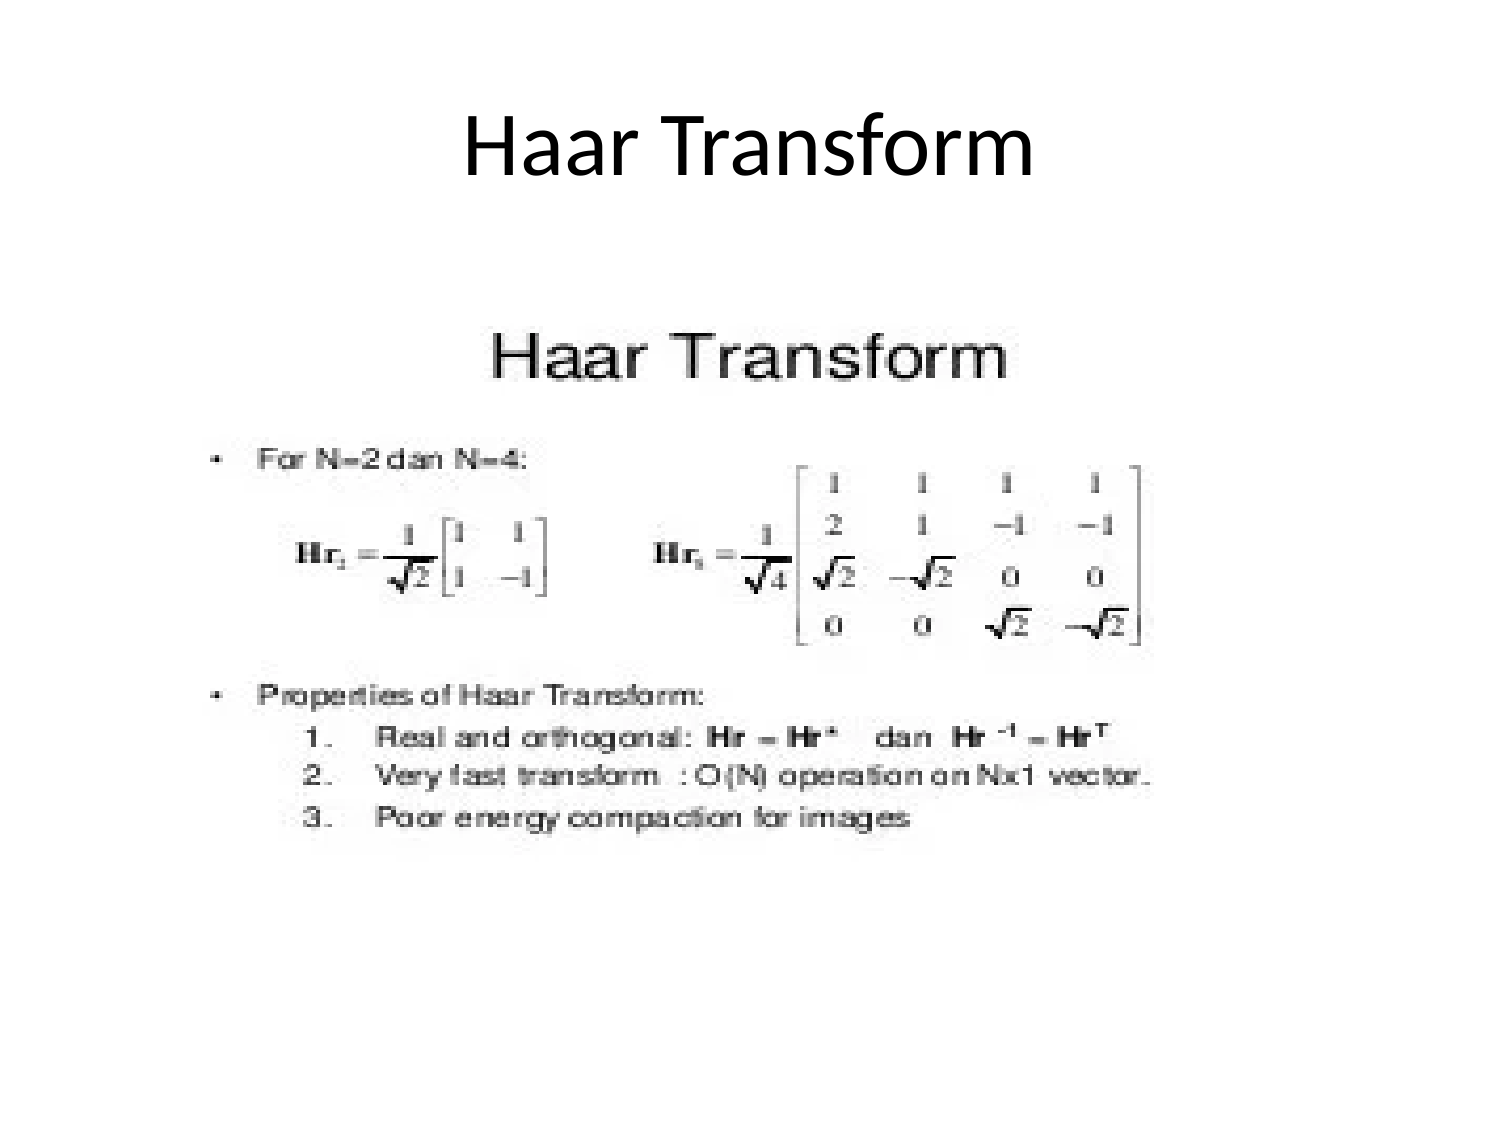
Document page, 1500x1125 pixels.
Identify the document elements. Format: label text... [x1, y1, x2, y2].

picture [76, 243, 1424, 1107]
title Haar Transform [75, 45, 1425, 233]
